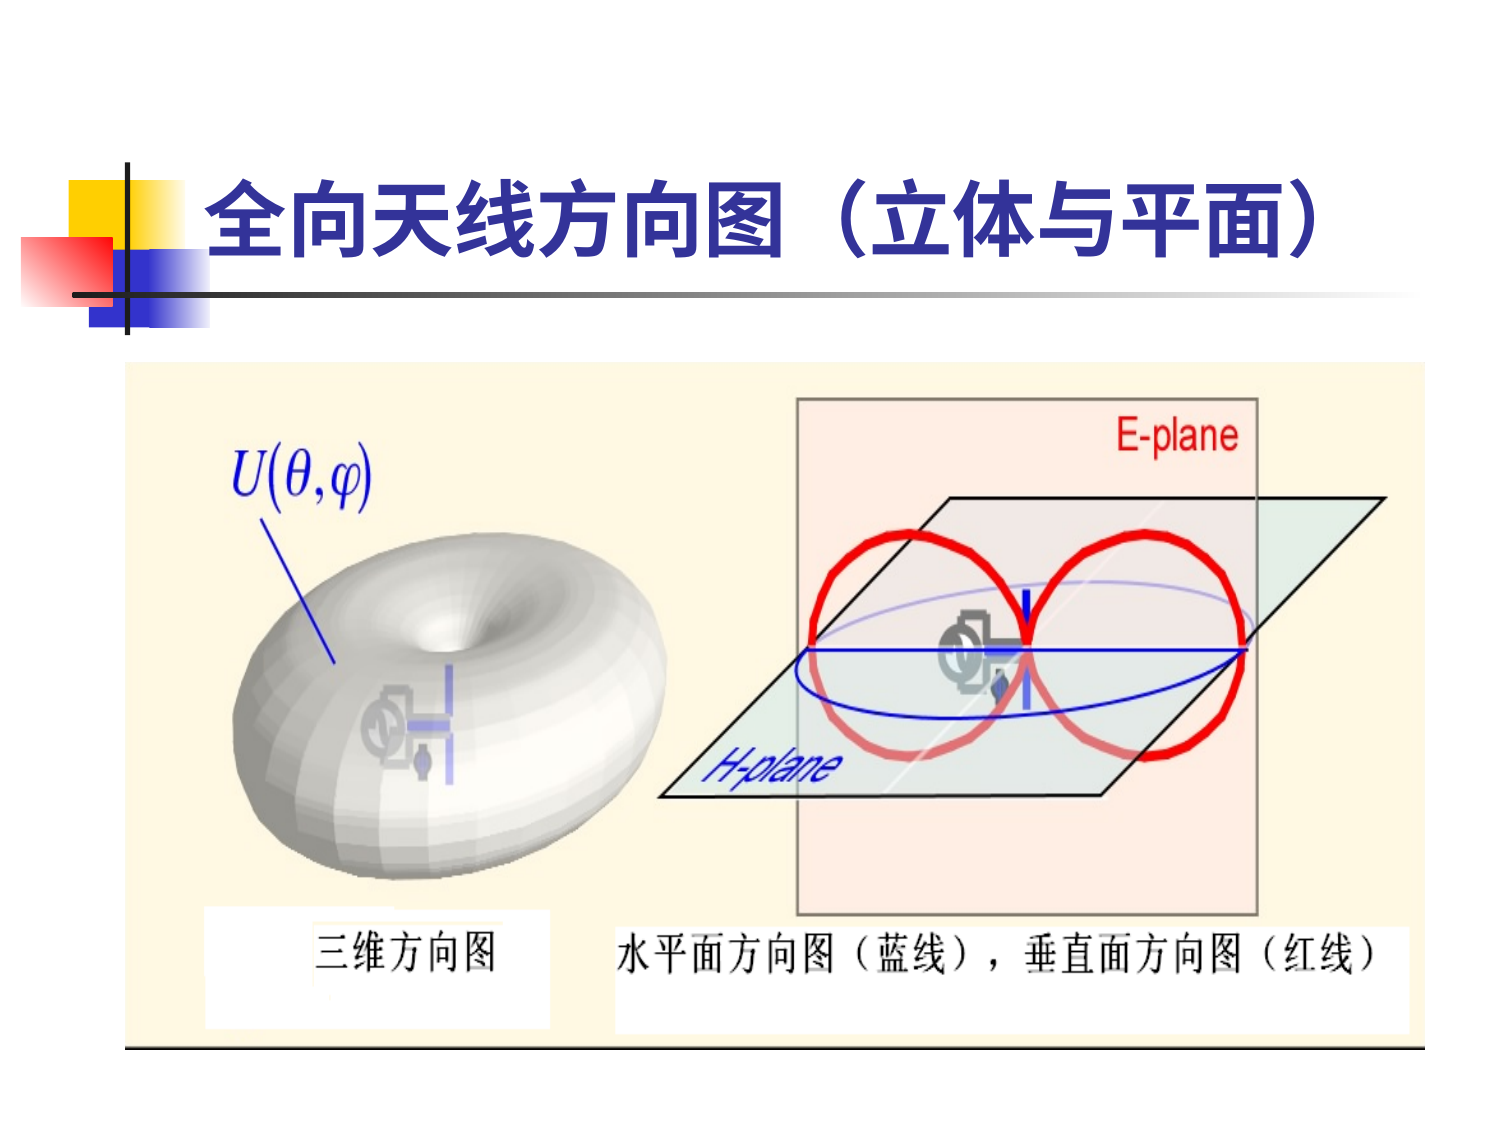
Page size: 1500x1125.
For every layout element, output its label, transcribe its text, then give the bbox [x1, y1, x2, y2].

picture [124, 362, 1426, 1051]
title 全向天线方向图（立体与平面） [188, 34, 1468, 276]
